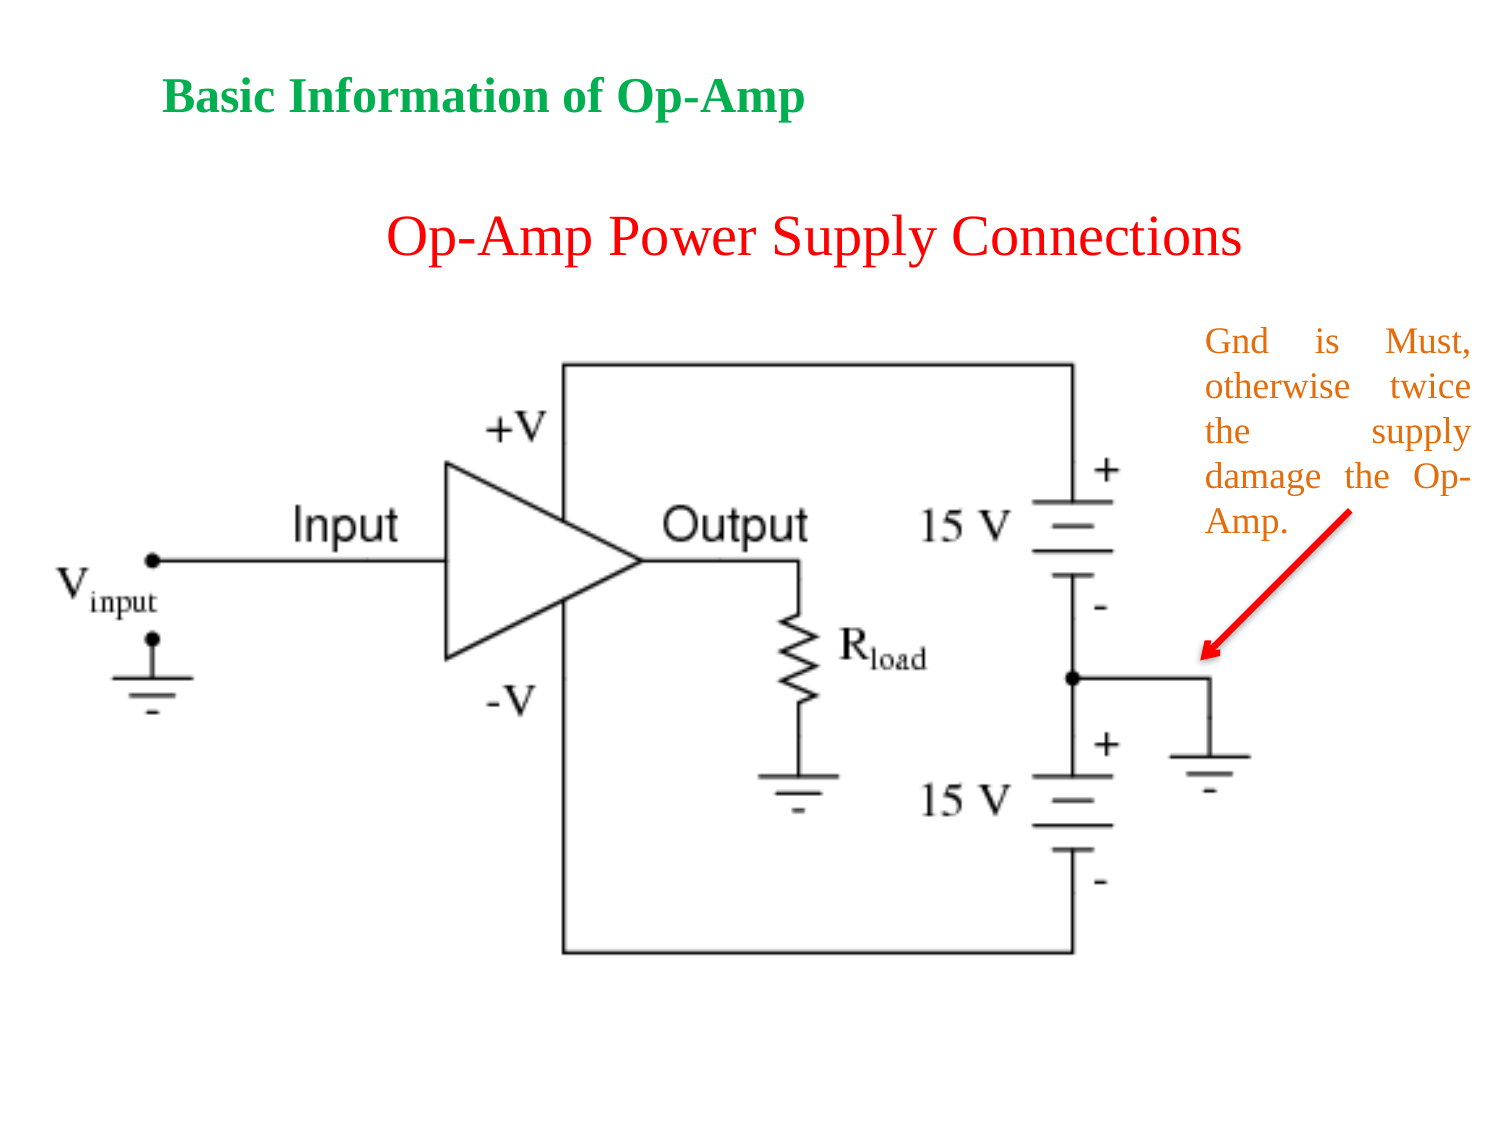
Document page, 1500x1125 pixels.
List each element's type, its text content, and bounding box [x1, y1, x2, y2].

picture [38, 349, 1265, 972]
text_box Basic Information of Op-Amp [147, 54, 1435, 130]
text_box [1199, 510, 1351, 661]
text_box Gnd is Must, otherwise twice the supply damage the Op-Amp. [1190, 308, 1487, 548]
text_box Op-Amp Power Supply Connections [371, 189, 1270, 275]
